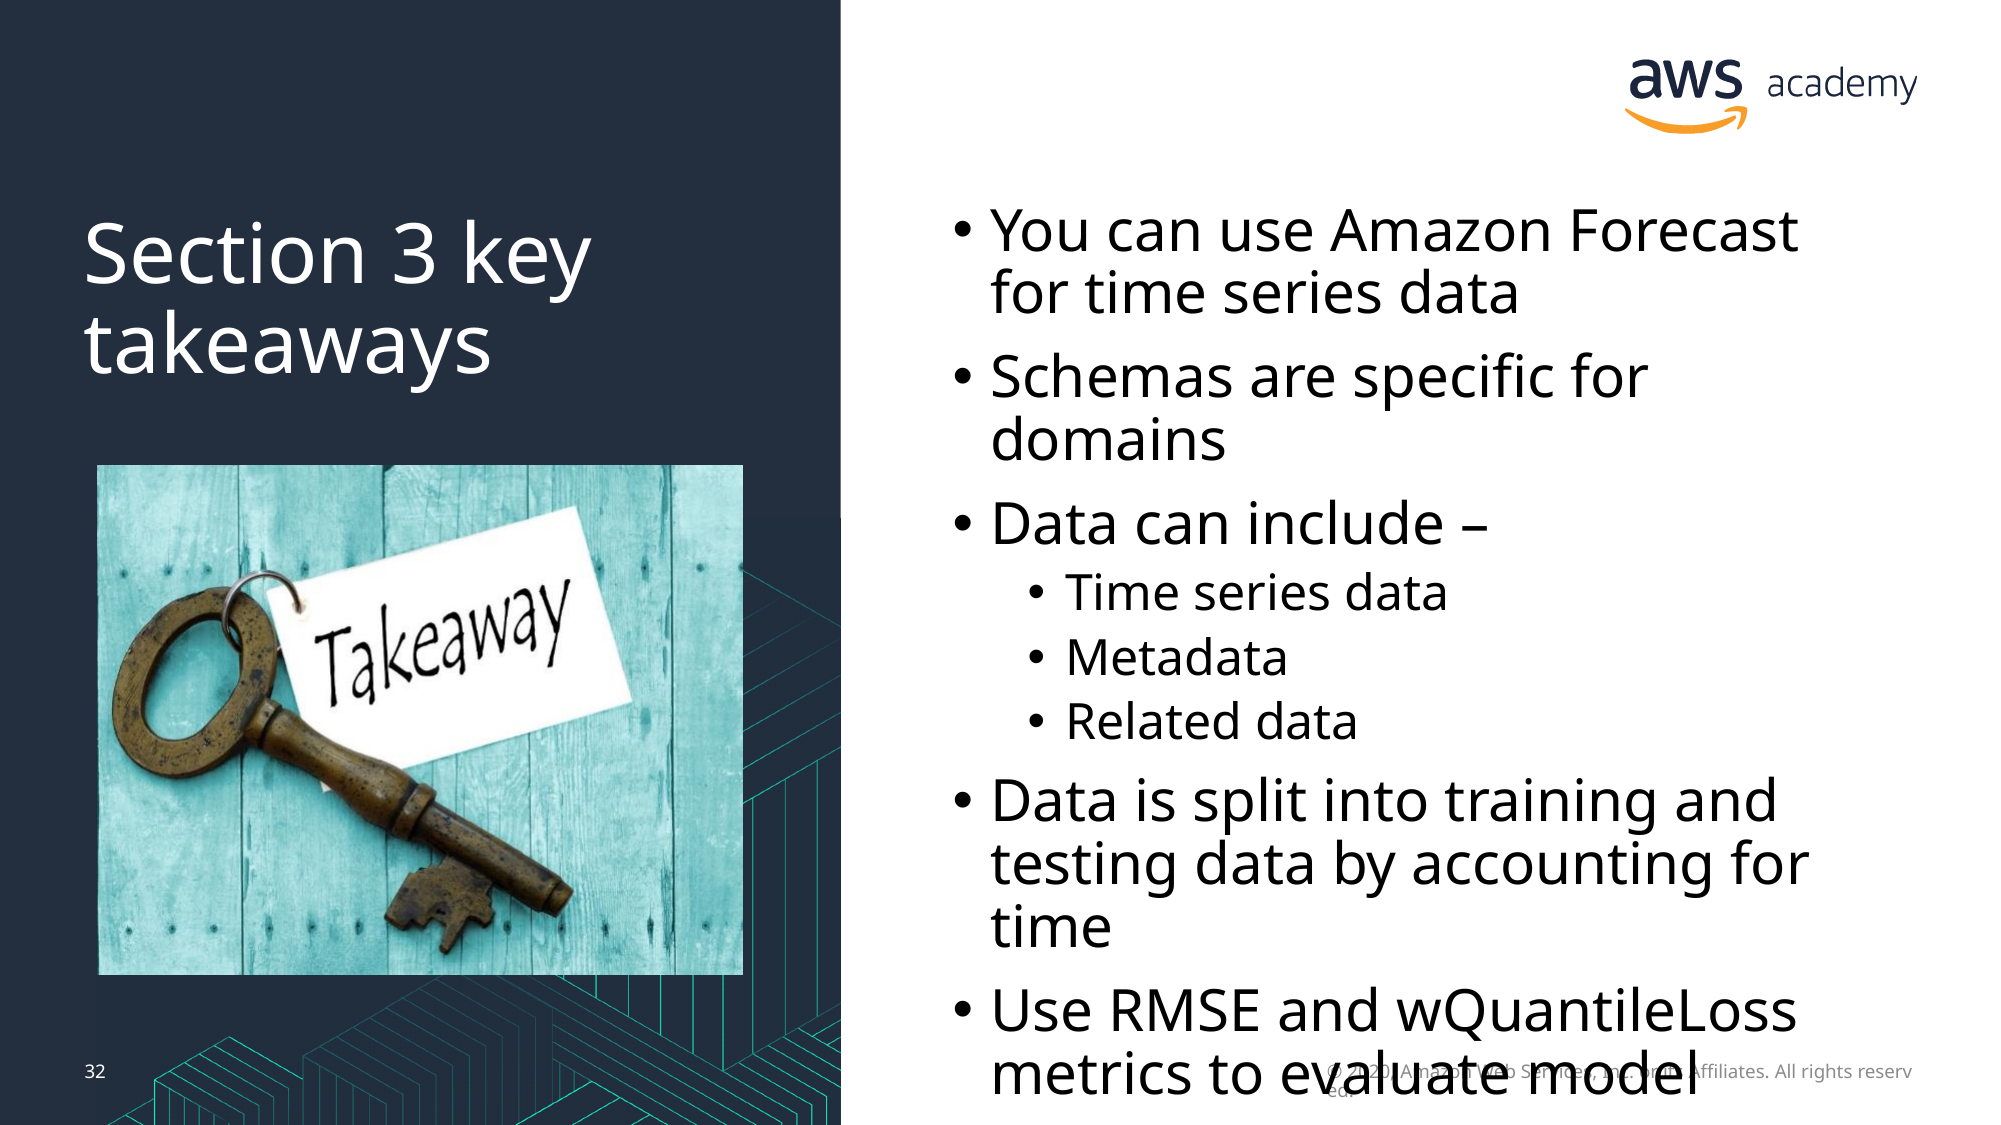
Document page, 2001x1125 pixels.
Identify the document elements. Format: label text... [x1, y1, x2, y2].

list You can use Amazon Forecast for time series data Schemas are specific for domains Data can include – Time series data Metadata Related data Data is split into training and testing data by accounting for time Use RMSE and wQuantileLoss metrics to evaluate model [937, 193, 1884, 984]
slide_number 32 [69, 1042, 520, 1103]
footer © 2020, Amazon Web Services, Inc. or its Affiliates. All rights reserved. [1311, 1042, 1932, 1103]
picture [1625, 59, 1917, 134]
title Section 3 key takeaways [68, 193, 769, 411]
picture [96, 465, 841, 1125]
